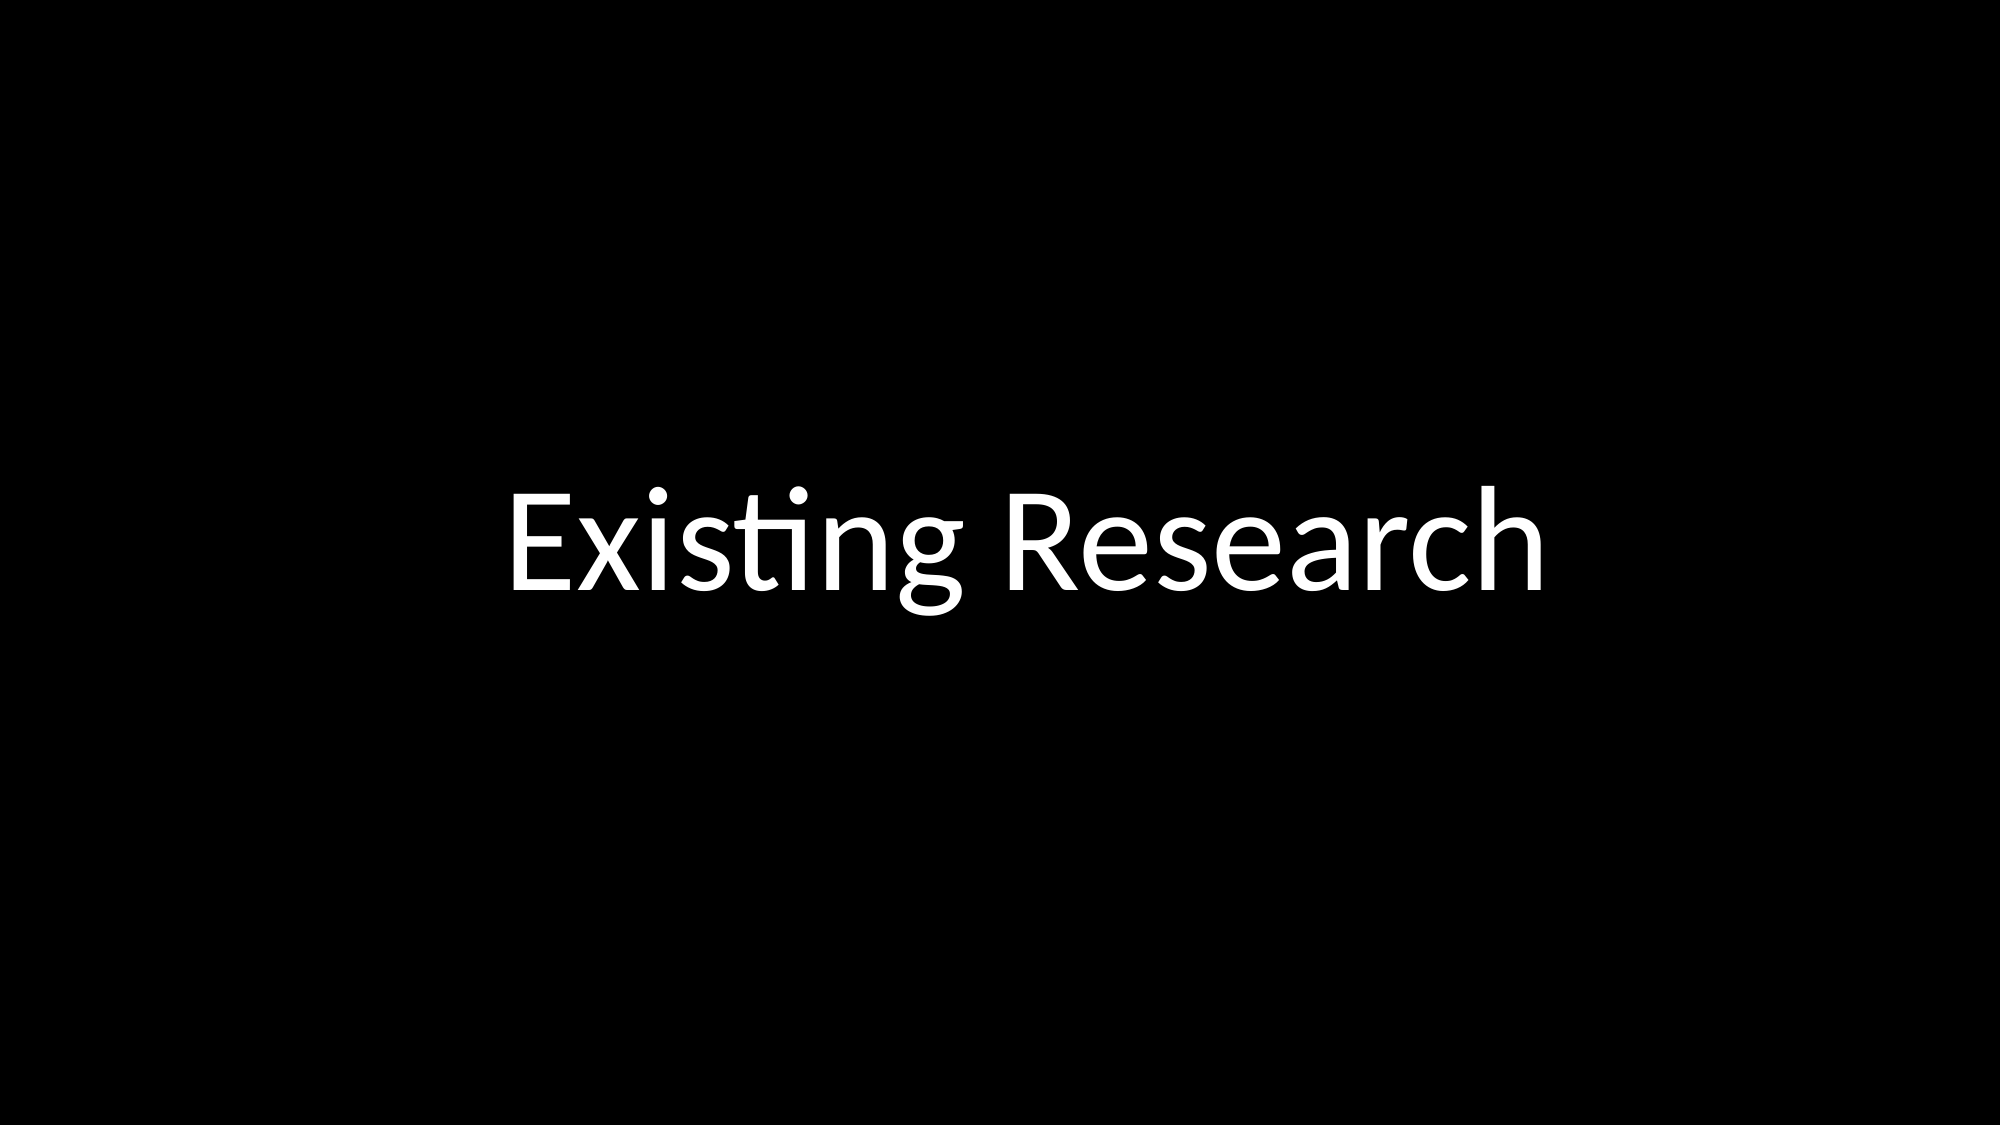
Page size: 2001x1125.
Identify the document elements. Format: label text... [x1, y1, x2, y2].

text_box Existing Research [488, 432, 1578, 628]
